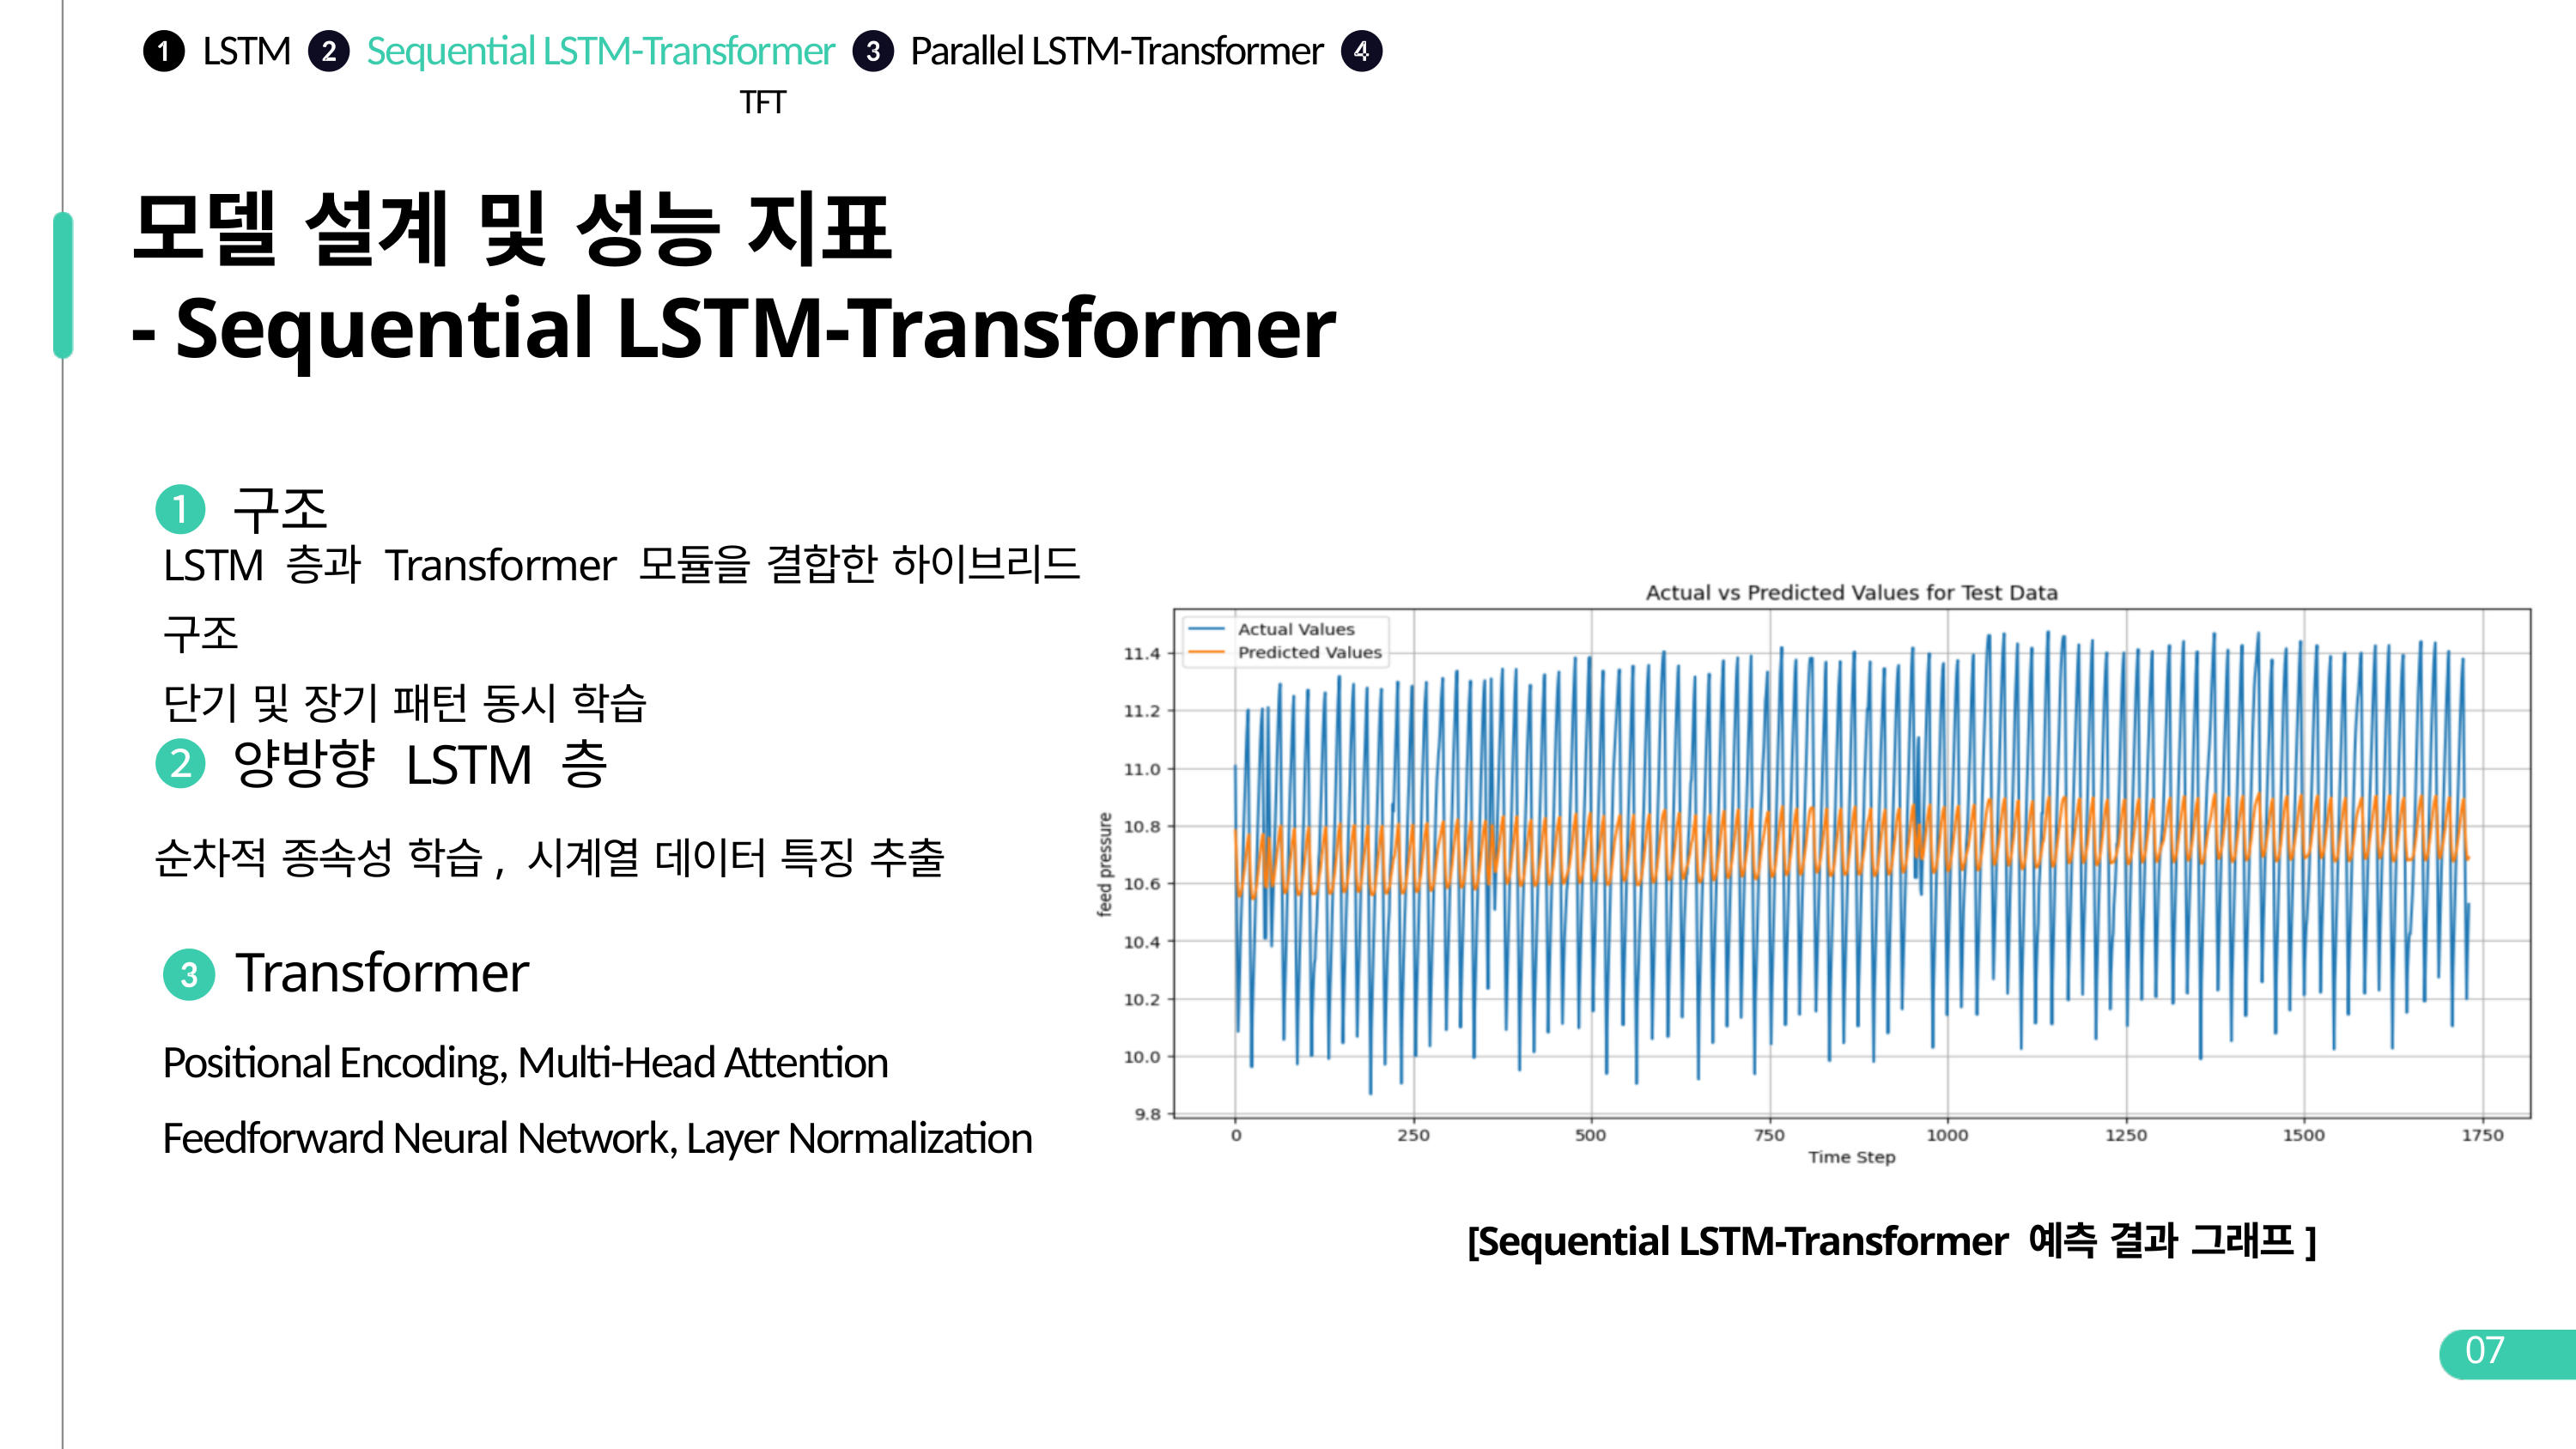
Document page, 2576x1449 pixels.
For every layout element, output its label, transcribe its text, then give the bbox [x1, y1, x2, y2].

text_box Positional Encoding, Multi-Head Attention Feedforward Neural Network, Layer Normalization [162, 1022, 1082, 1152]
picture [1085, 568, 2543, 1173]
text_box [Sequential LSTM-Transformer 예측 결과 그래프] [1467, 1194, 2342, 1251]
text_box LSTM 층과 Transformer 모듈을 결합한 하이브리드 구조 단기 및 장기 패턴 동시 학습 [162, 560, 1152, 688]
text_box ❶ LSTM ❷ Sequential LSTM-Transformer ❸ Parallel LSTM-Transformer ❹ TFT [131, 15, 1397, 111]
text_box ❷ 양방향 LSTM 층 [154, 743, 734, 803]
text_box 07 [2456, 1323, 2506, 1329]
picture [0, 0, 799, 1449]
text_box 순차적 종속성 학습, 시계열 데이터 특징 추출 [154, 819, 1082, 878]
text_box ❶ 구조 [154, 474, 566, 549]
text_box ❸ Transformer [154, 935, 902, 1010]
text_box 모델 설계 및 성능 지표 - Sequential LSTM-Transformer [131, 172, 1492, 386]
picture [2439, 1330, 2576, 1381]
